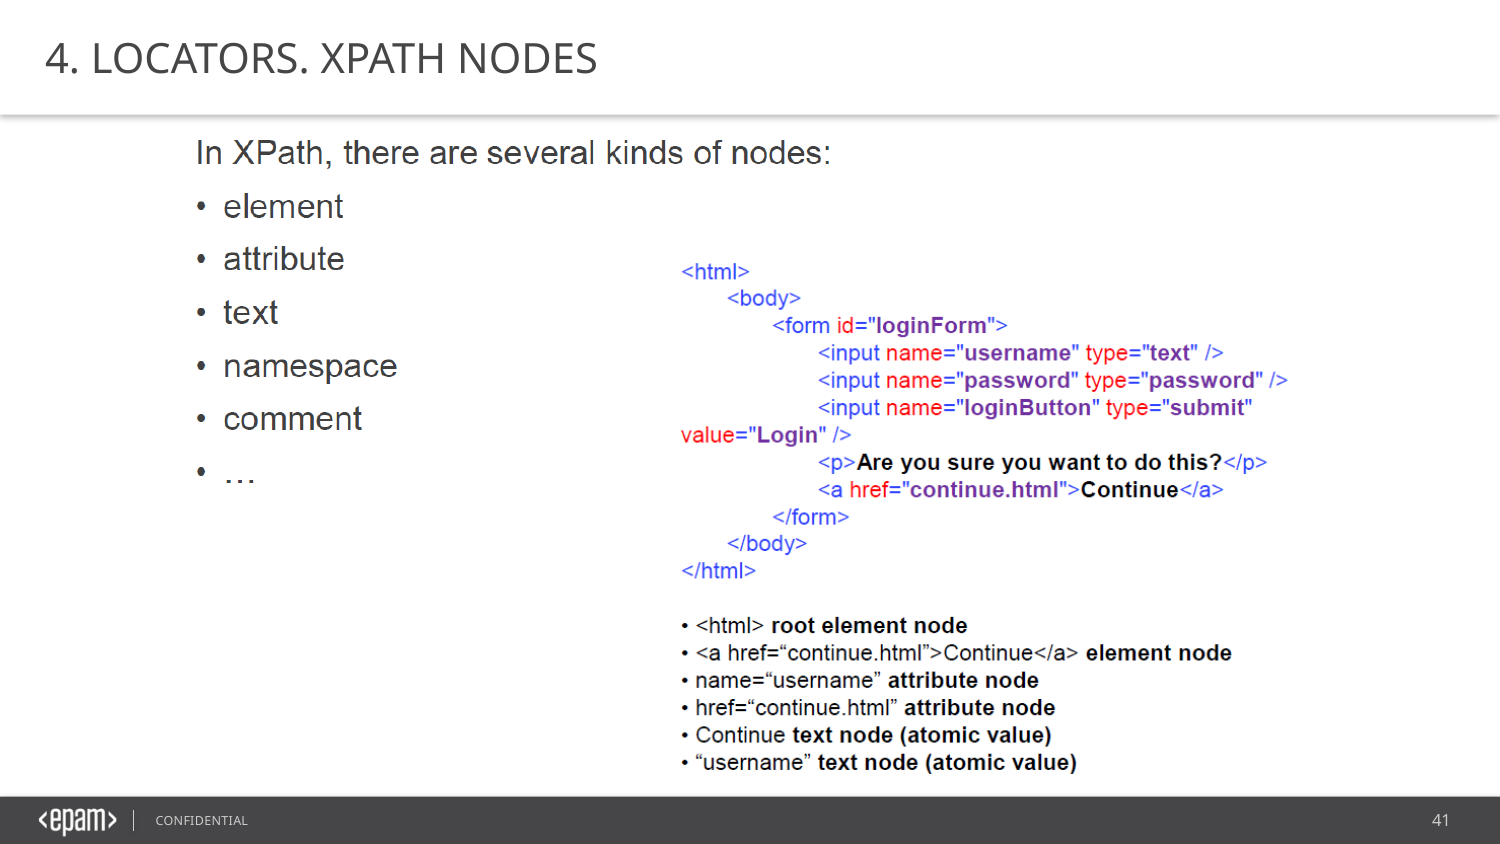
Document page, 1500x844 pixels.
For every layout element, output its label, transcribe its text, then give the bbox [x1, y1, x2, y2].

picture [38, 808, 117, 837]
picture [187, 129, 1313, 775]
list 4. LOCATORS. XPATH NODES [0, 0, 1500, 115]
